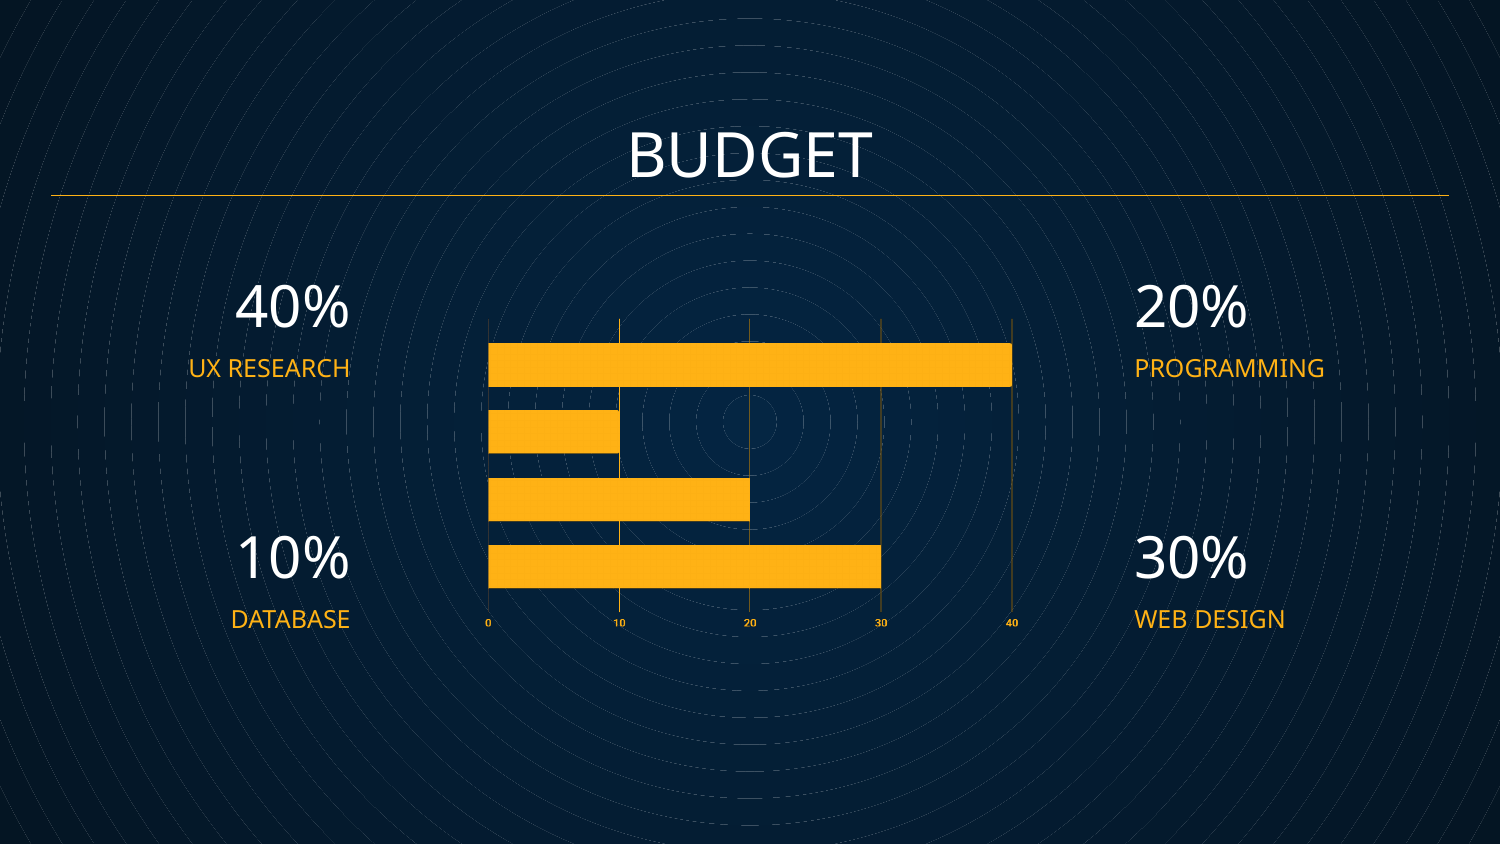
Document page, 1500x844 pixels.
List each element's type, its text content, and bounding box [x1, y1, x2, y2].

title 10% [172, 505, 366, 589]
title DATABASE [25, 589, 366, 622]
title BUDGET [51, 202, 1449, 206]
title 20% [1119, 253, 1313, 337]
title WEB DESIGN [1119, 589, 1460, 622]
title 30% [1119, 505, 1313, 589]
picture [471, 301, 1029, 646]
title BUDGET [51, 105, 1449, 195]
text_box UX RESEARCH [133, 337, 366, 475]
title 40% [172, 253, 366, 337]
title PROGRAMMING [1119, 337, 1460, 370]
